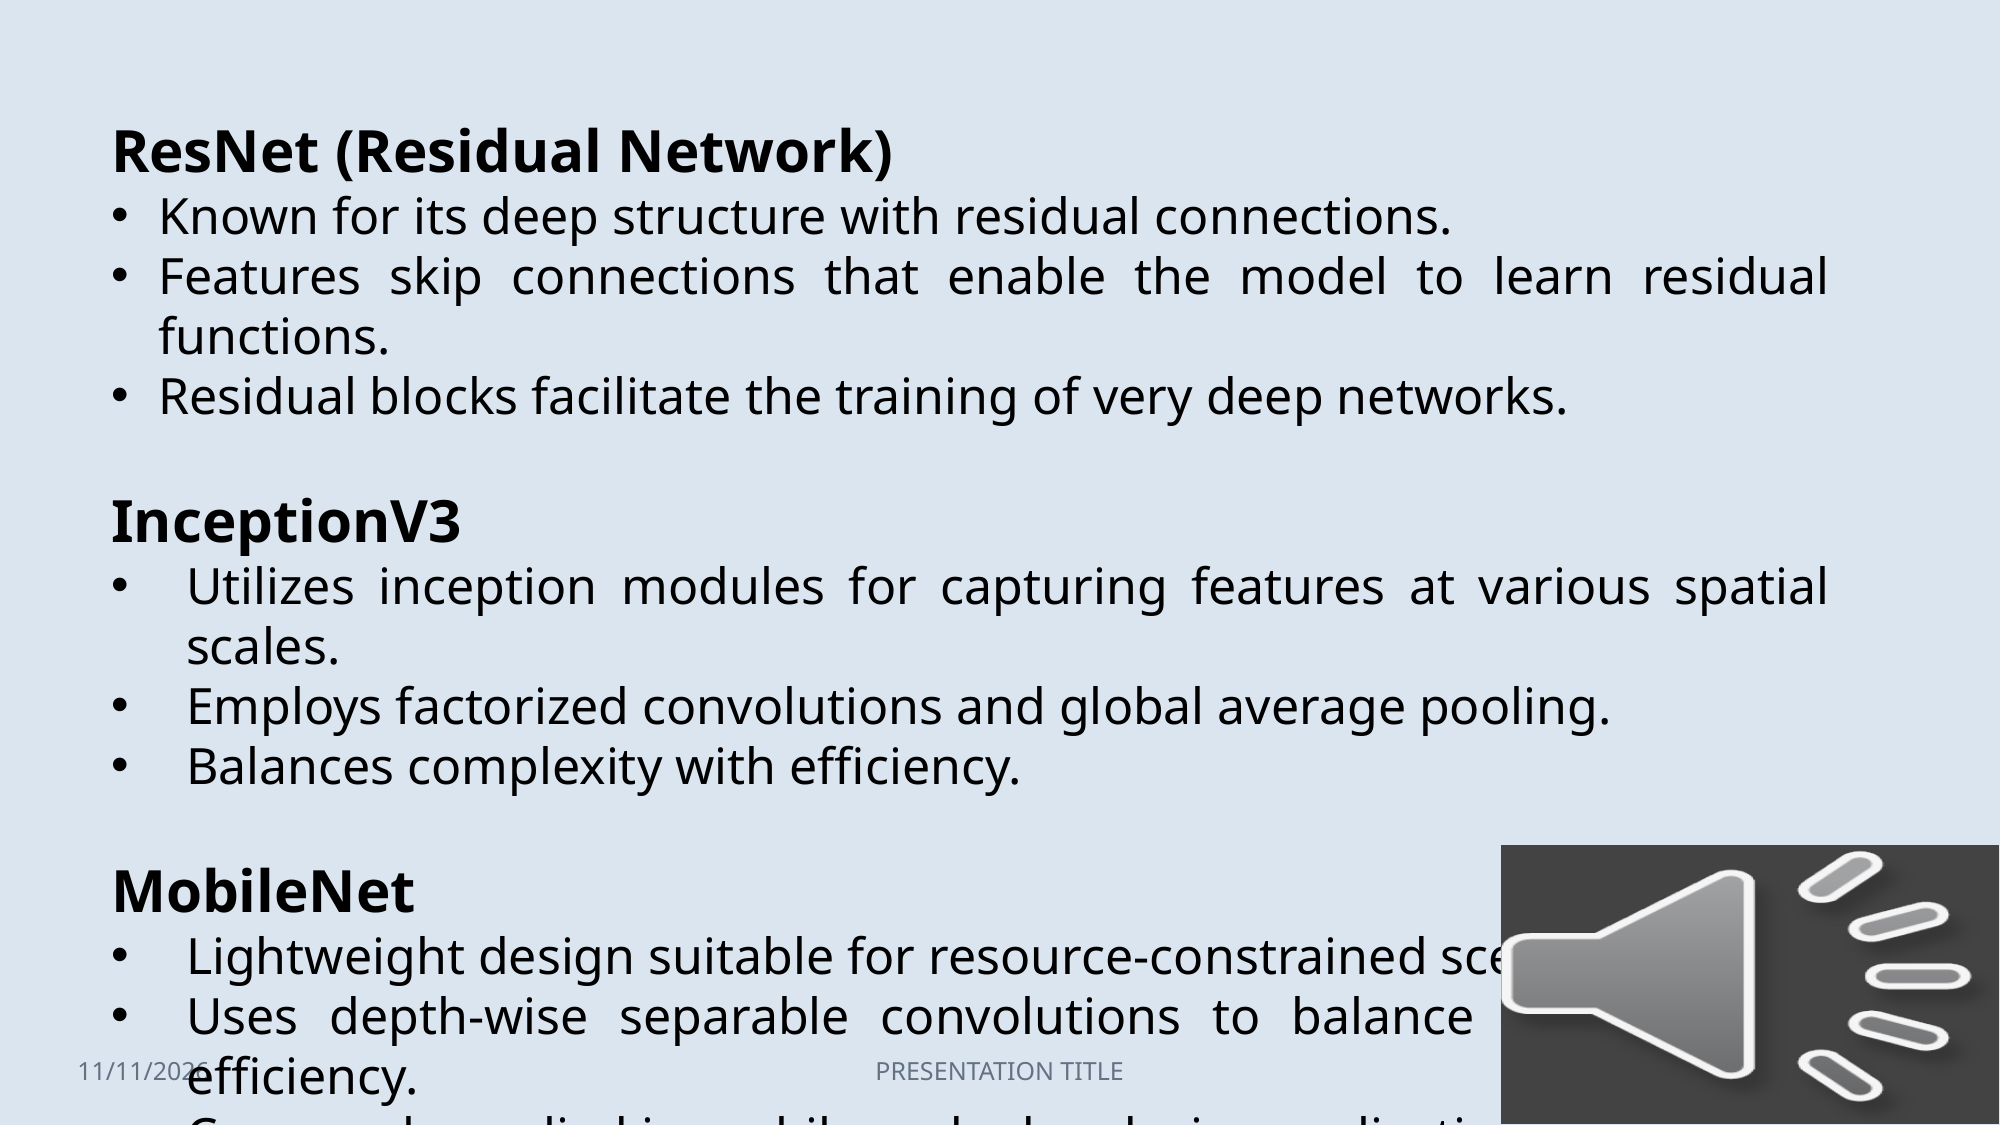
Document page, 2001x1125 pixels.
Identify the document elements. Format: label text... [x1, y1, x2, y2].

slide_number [62, 1042, 96, 1103]
picture [1499, 843, 2000, 1125]
text_box ResNet (Residual Network) Known for its deep structure with residual connections. Features skip connections that enable the model to learn residual functions. Residual blocks facilitate the training of very deep networks. InceptionV3 Utilizes inception modules for capturing features at various spatial scales. Employs factorized convolutions and global average pooling. Balances complexity with efficiency. MobileNet Lightweight design suitable for resource-constrained scenarios. Uses depth-wise separable convolutions to balance accuracy and efficiency. Commonly applied in mobile and edge device applications. [96, 107, 1846, 1125]
